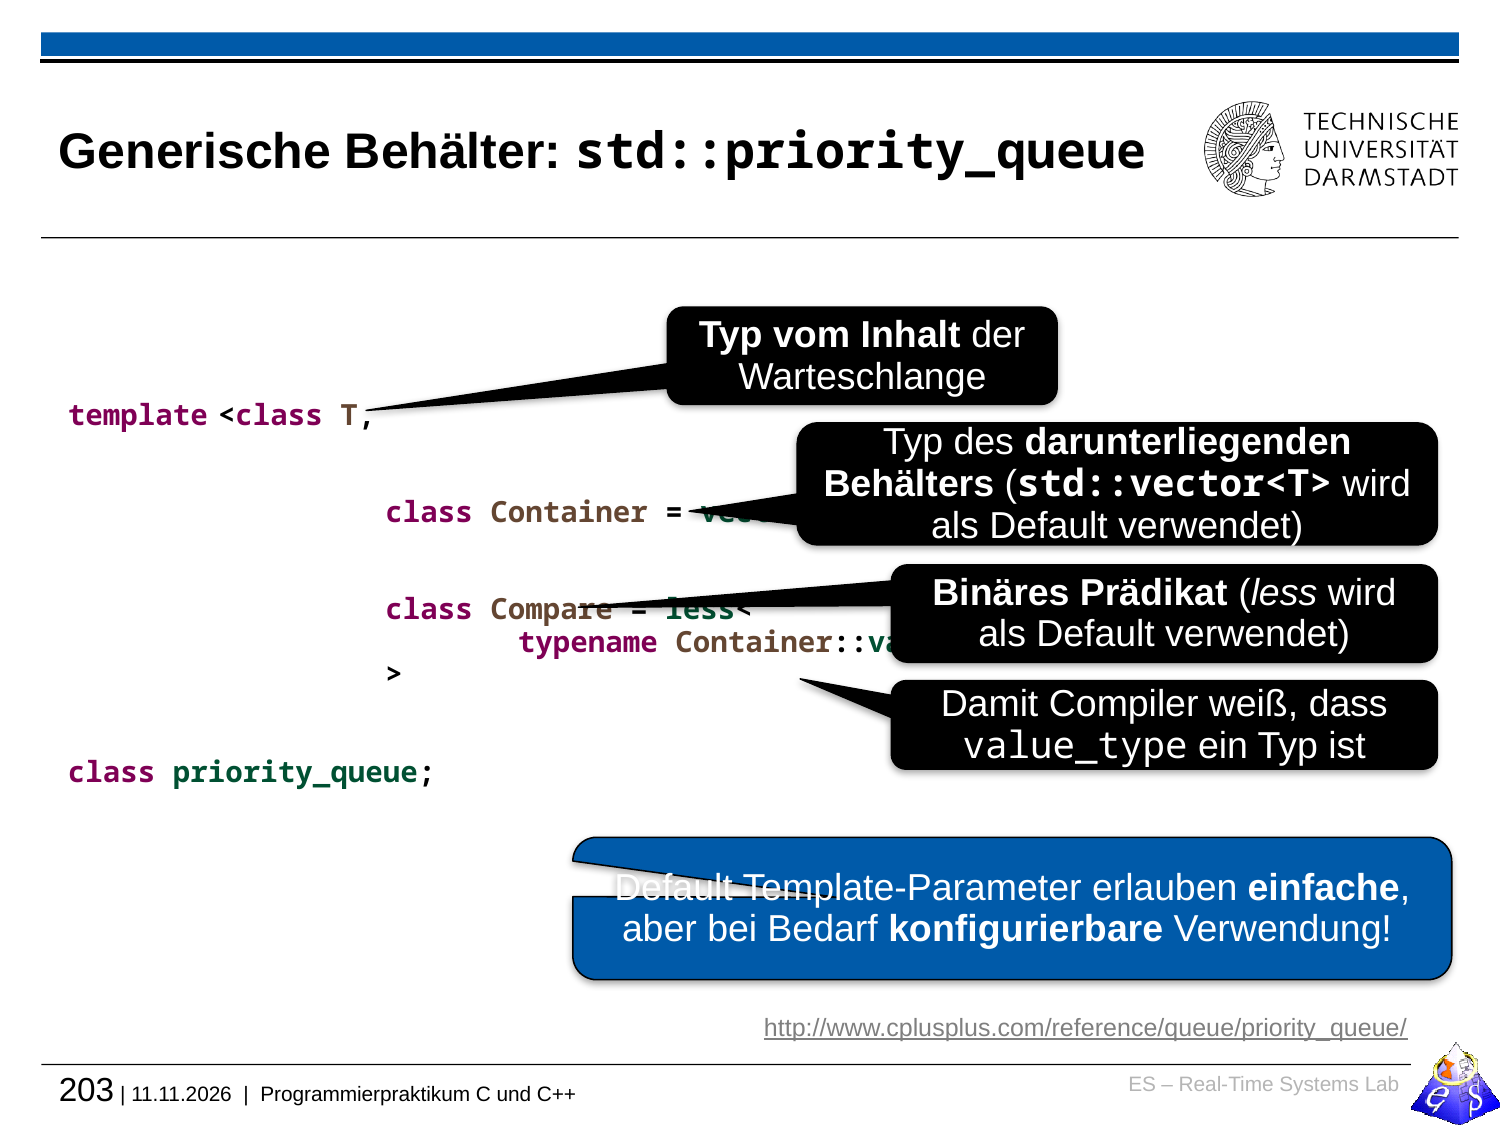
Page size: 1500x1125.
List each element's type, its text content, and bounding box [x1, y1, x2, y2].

text_box Typ des darunterliegenden Behälters (std::vector<T> wird als Default verwendet) [688, 422, 1439, 546]
title Generische Behälter: std::priority_queue [58, 80, 1187, 218]
text_box Binäres Prädikat (less wird als Default verwendet) [577, 564, 1439, 664]
text_box Typ vom Inhalt der Warteschlange [365, 306, 1058, 412]
text_box template <class T, class Container = vector<T>, class Compare = less< typename Container::value_type> > class priority_queue; [53, 391, 1424, 797]
text_box Default Template-Parameter erlauben einfache, aber bei Bedarf konfigurierbare Verwendung! [572, 836, 1453, 981]
text_box http://www.cplusplus.com/reference/queue/priority_queue/ [419, 1007, 1424, 1050]
text_box Damit Compiler weiß, dass value_type ein Typ ist [799, 678, 1439, 770]
picture [1187, 84, 1483, 214]
picture [1411, 1041, 1500, 1125]
